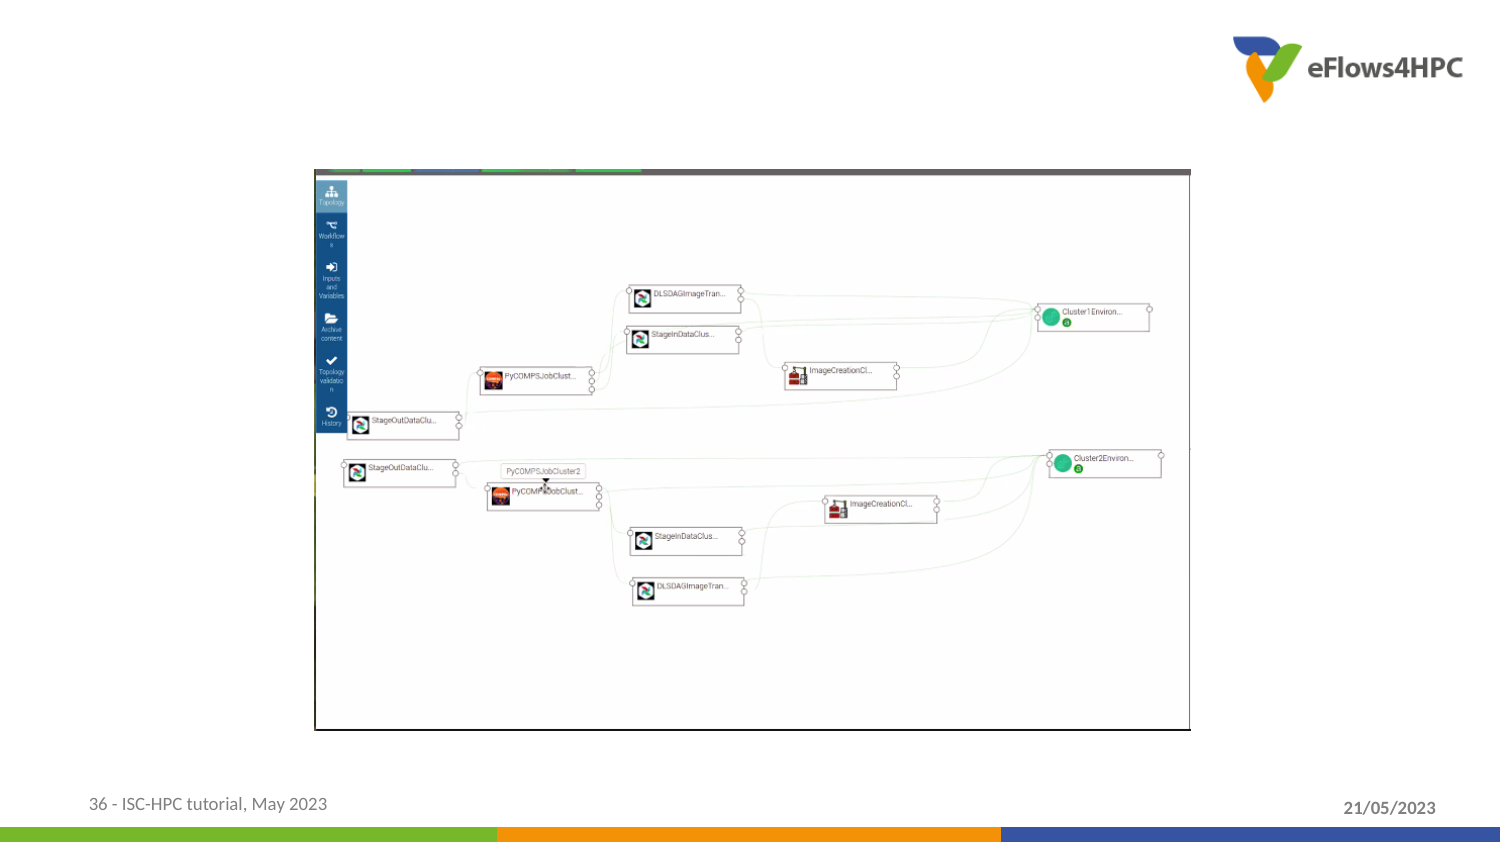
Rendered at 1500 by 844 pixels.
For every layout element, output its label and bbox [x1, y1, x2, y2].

list [314, 169, 1191, 731]
picture [1202, 23, 1487, 121]
